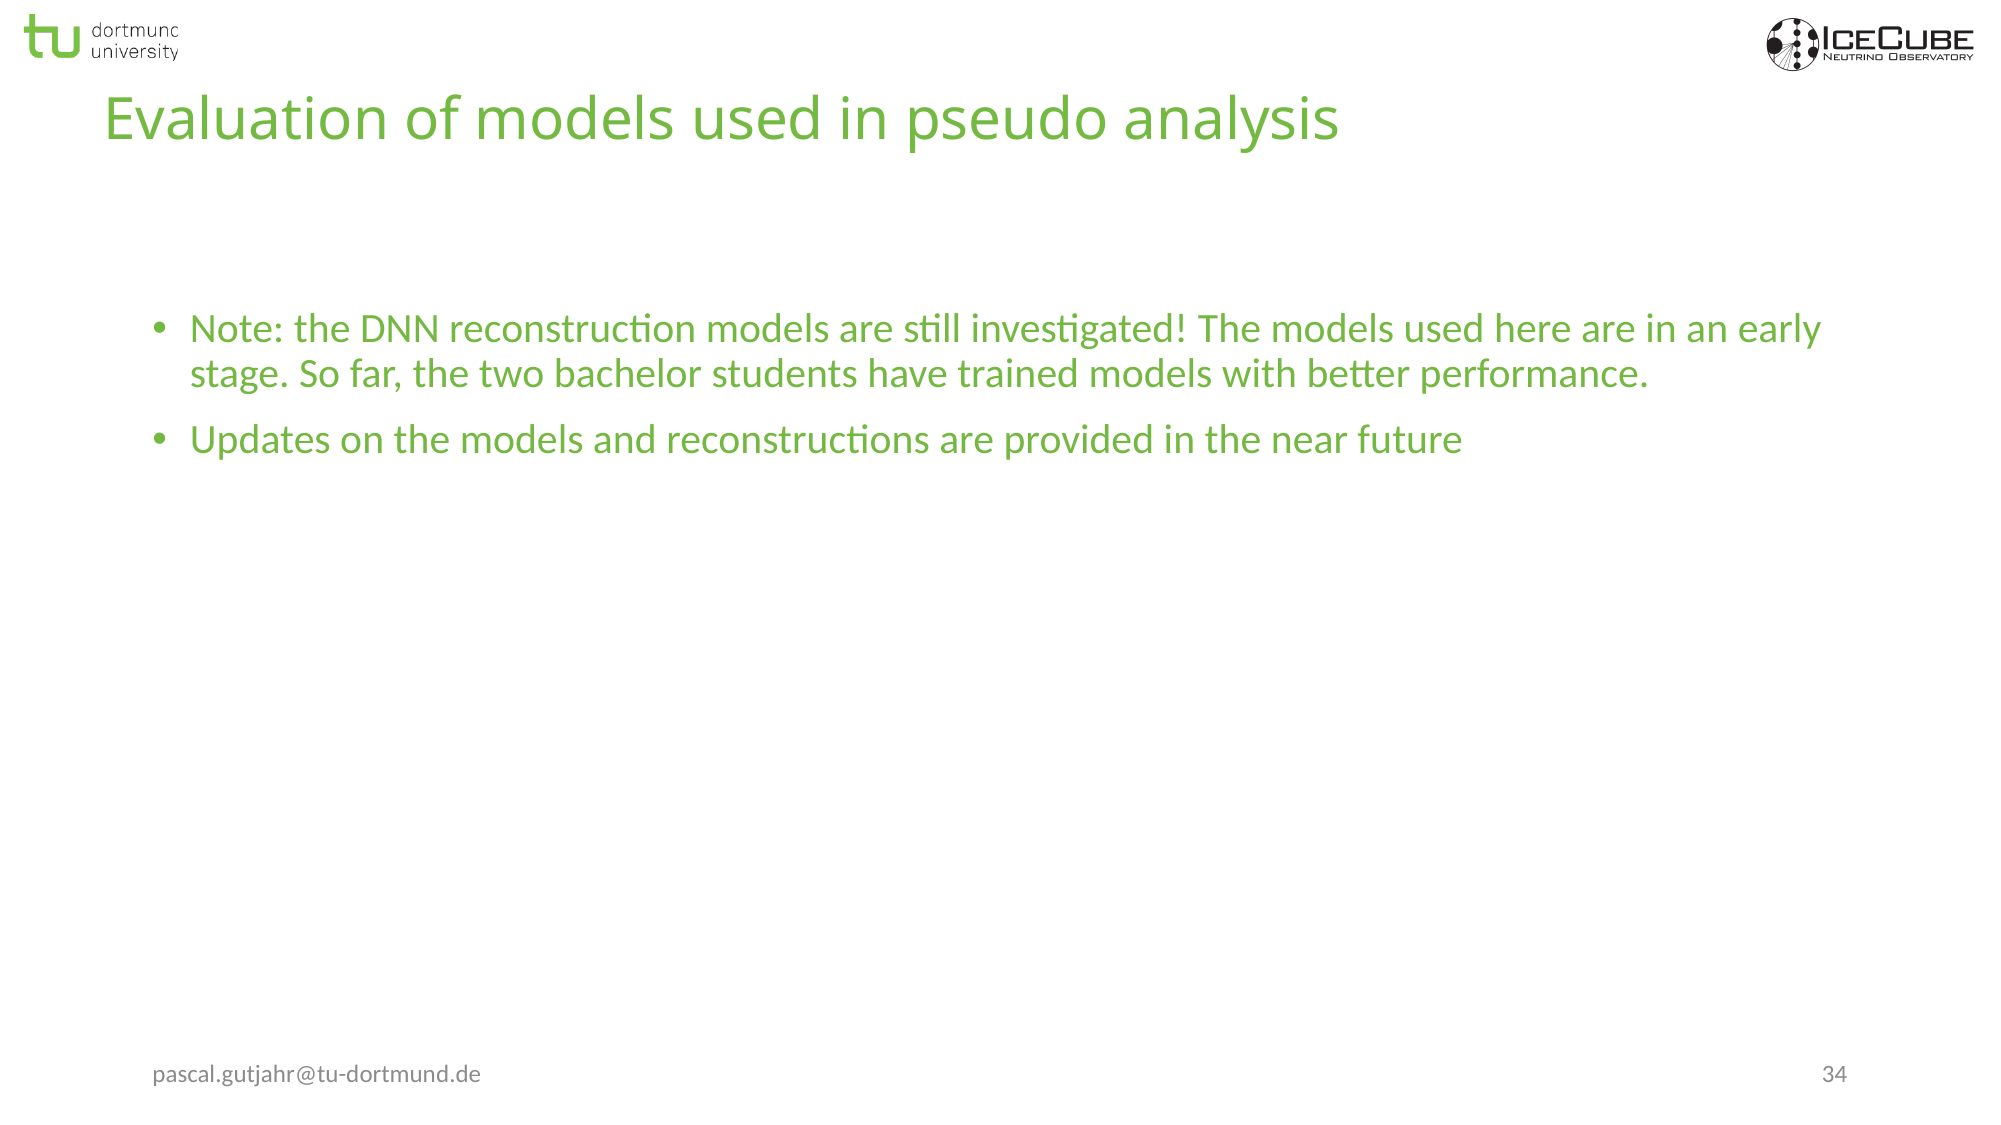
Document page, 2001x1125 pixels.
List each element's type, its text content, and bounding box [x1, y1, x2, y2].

title Evaluation of models used in pseudo analysis [88, 59, 1977, 182]
slide_number 34 [1412, 1042, 1863, 1103]
list Note: the DNN reconstruction models are still investigated! The models used here are in an early stage. So far, the two bachelor students have trained models with better performance. Updates on the models and reconstructions are provided in the near future [137, 299, 1838, 1014]
slide_number pascal.gutjahr@tu-dortmund.de [137, 1042, 588, 1103]
